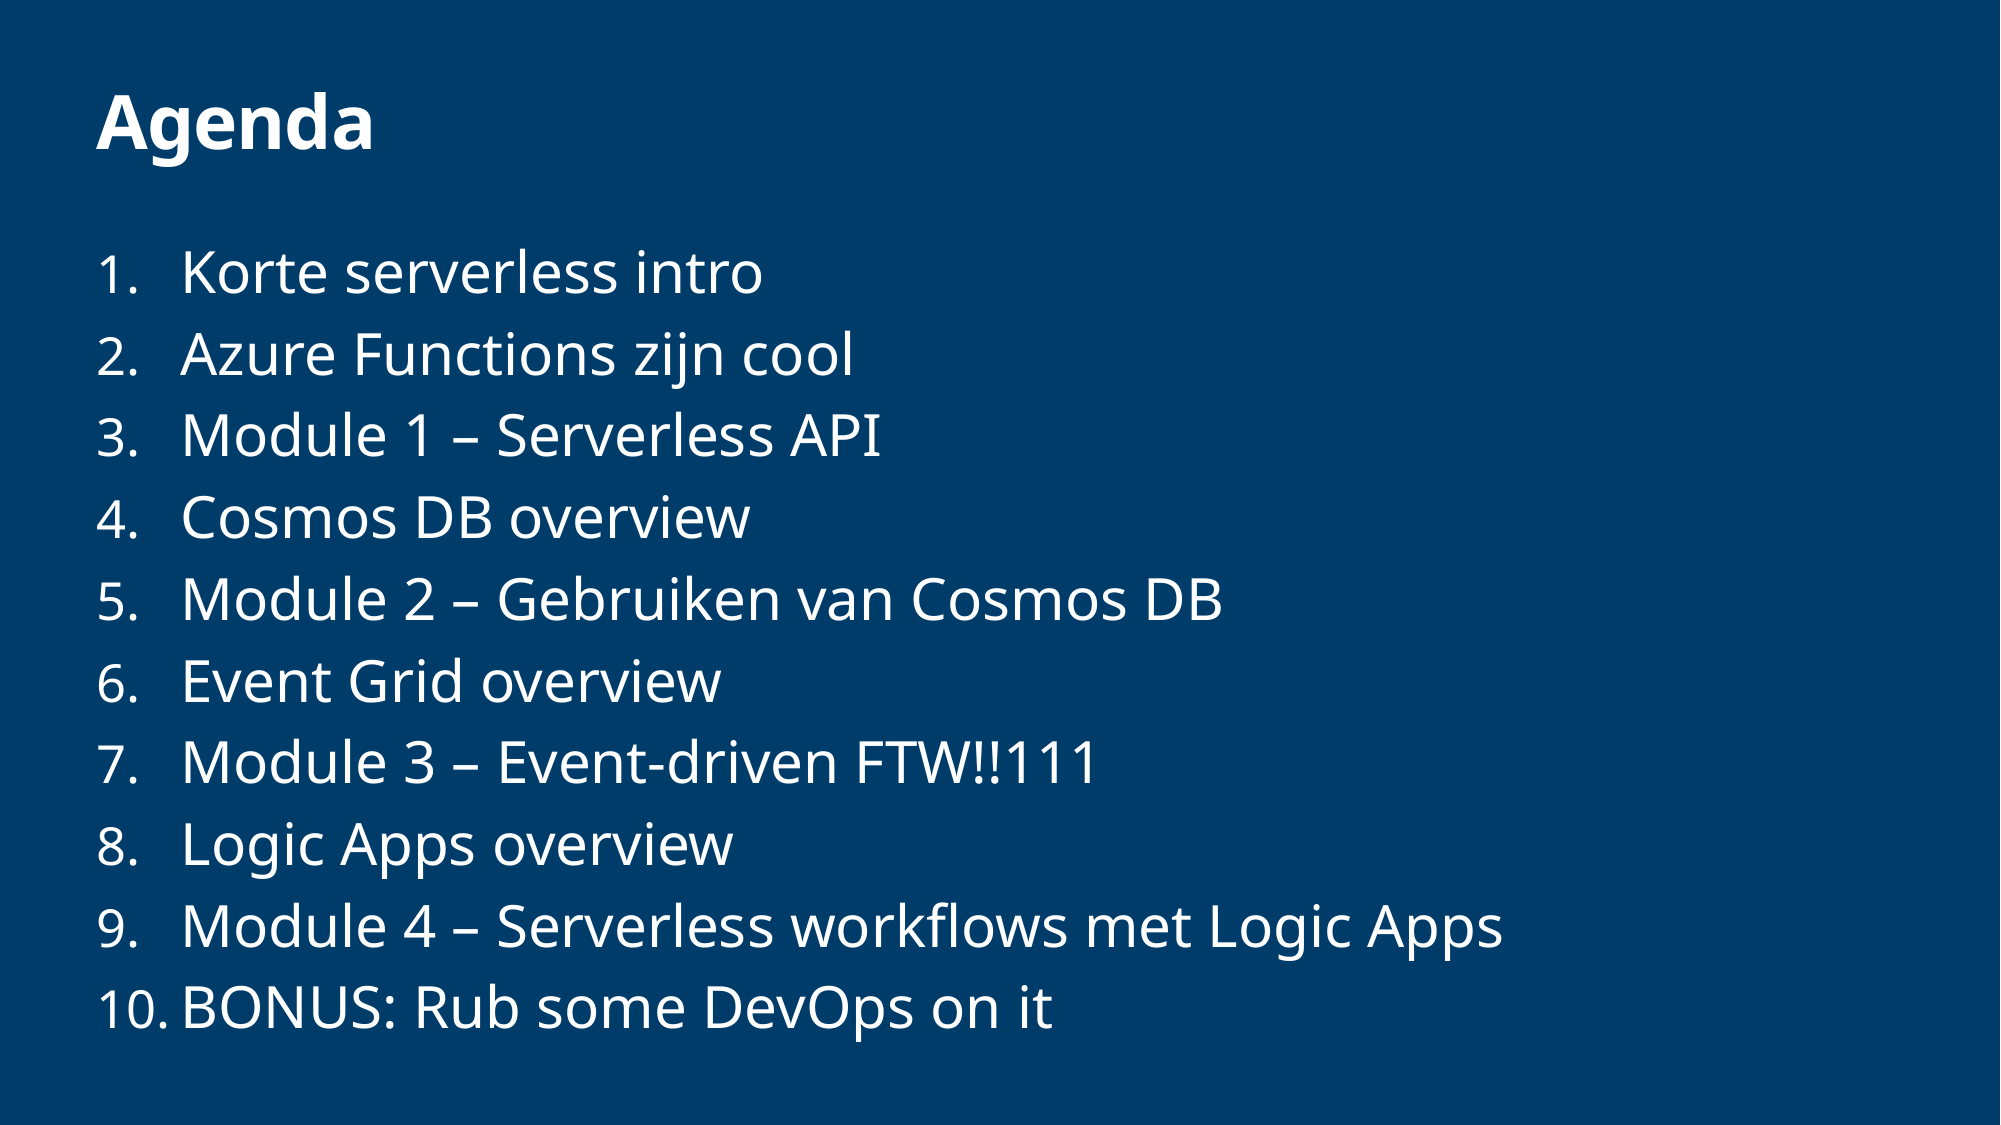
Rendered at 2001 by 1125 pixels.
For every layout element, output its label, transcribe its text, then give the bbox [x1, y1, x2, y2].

title Agenda [96, 75, 1904, 166]
list Korte serverless intro Azure Functions zijn cool Module 1 – Serverless API Cosmos DB overview Module 2 – Gebruiken van Cosmos DB Event Grid overview Module 3 – Event-driven FTW!!111 Logic Apps overview Module 4 – Serverless workflows met Logic Apps BONUS: Rub some DevOps on it [96, 235, 1904, 1070]
